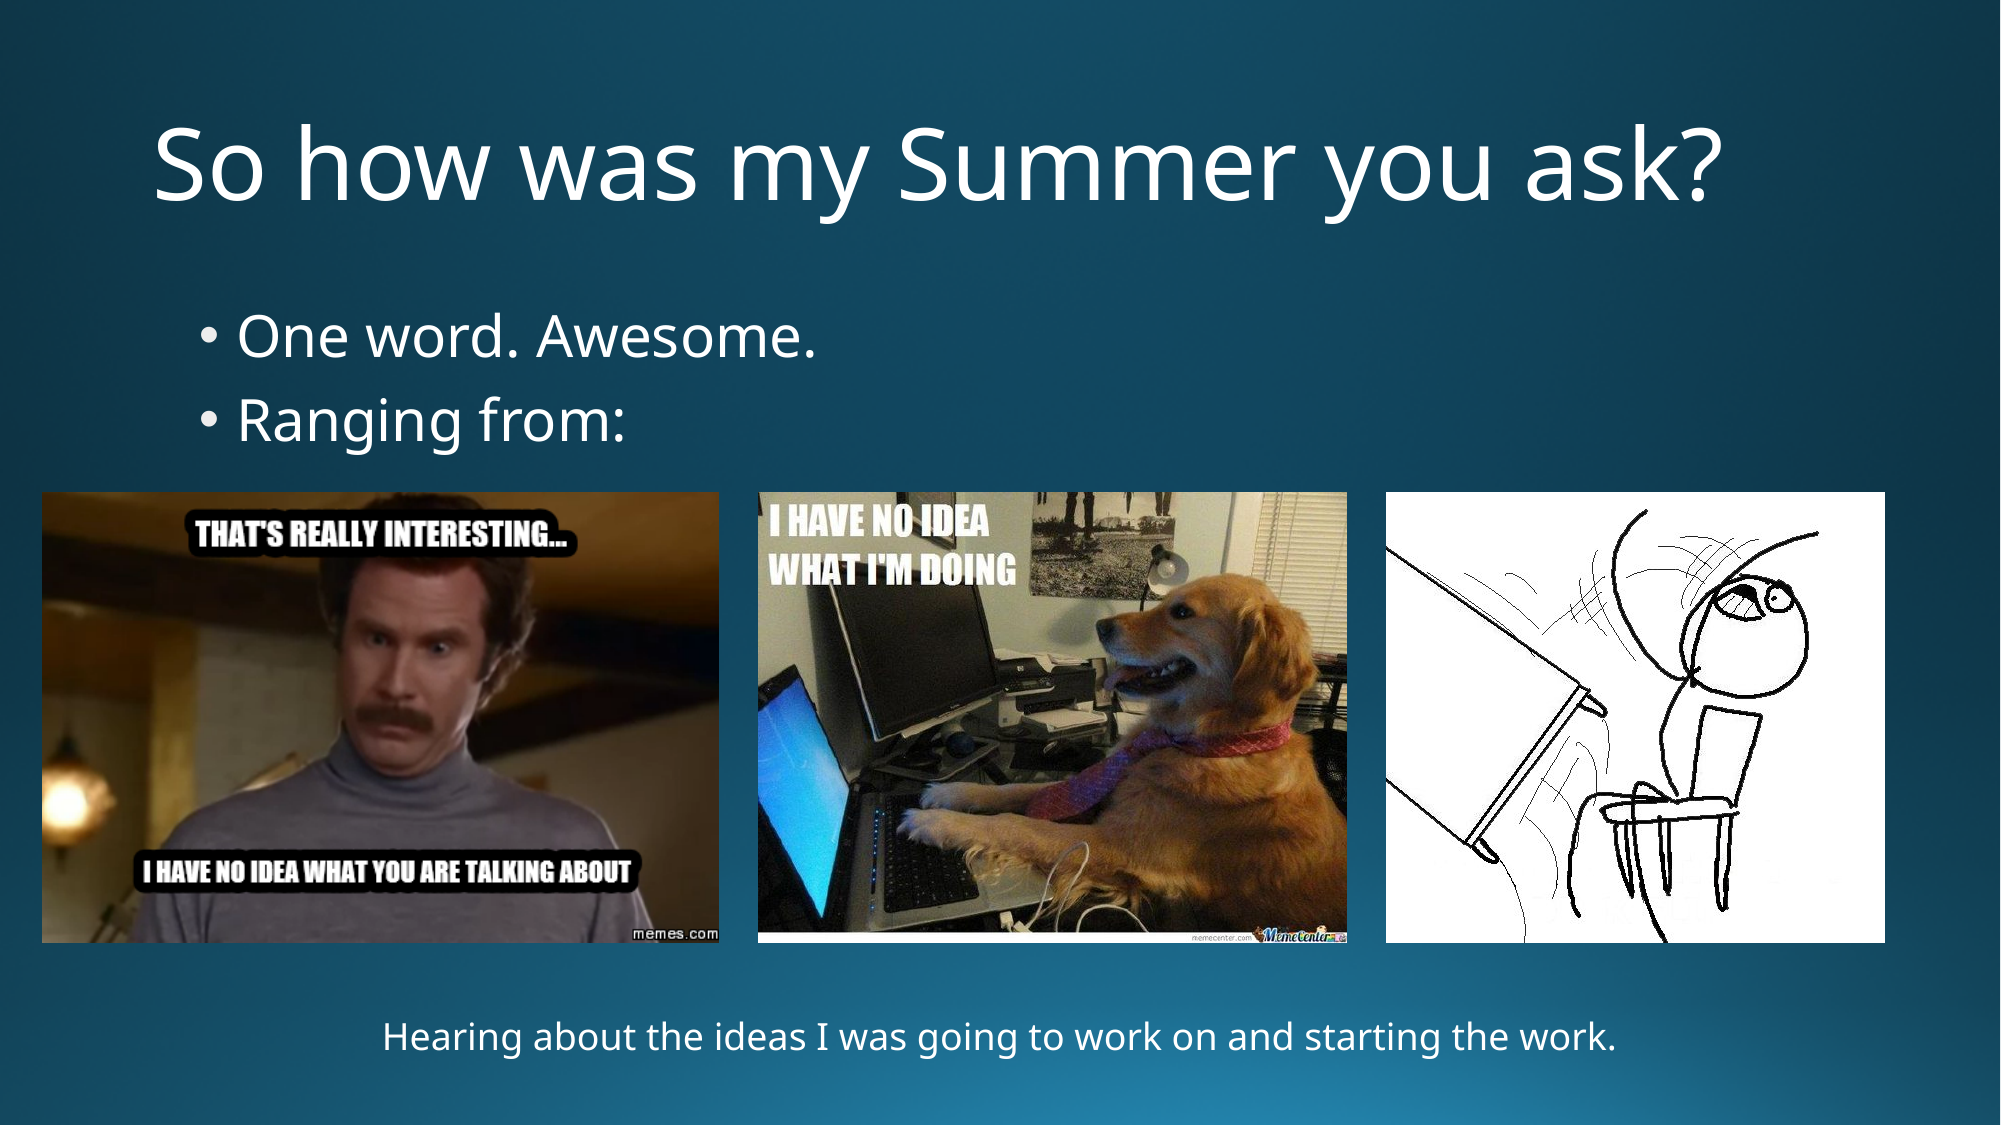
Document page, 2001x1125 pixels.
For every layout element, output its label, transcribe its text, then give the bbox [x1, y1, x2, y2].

text_box Hearing about the ideas I was going to work on and starting the work. [367, 1005, 1633, 1065]
list One word. Awesome. Ranging from: [183, 299, 1863, 1014]
picture [0, 0, 2001, 1125]
title So how was my Summer you ask? [137, 59, 1863, 278]
